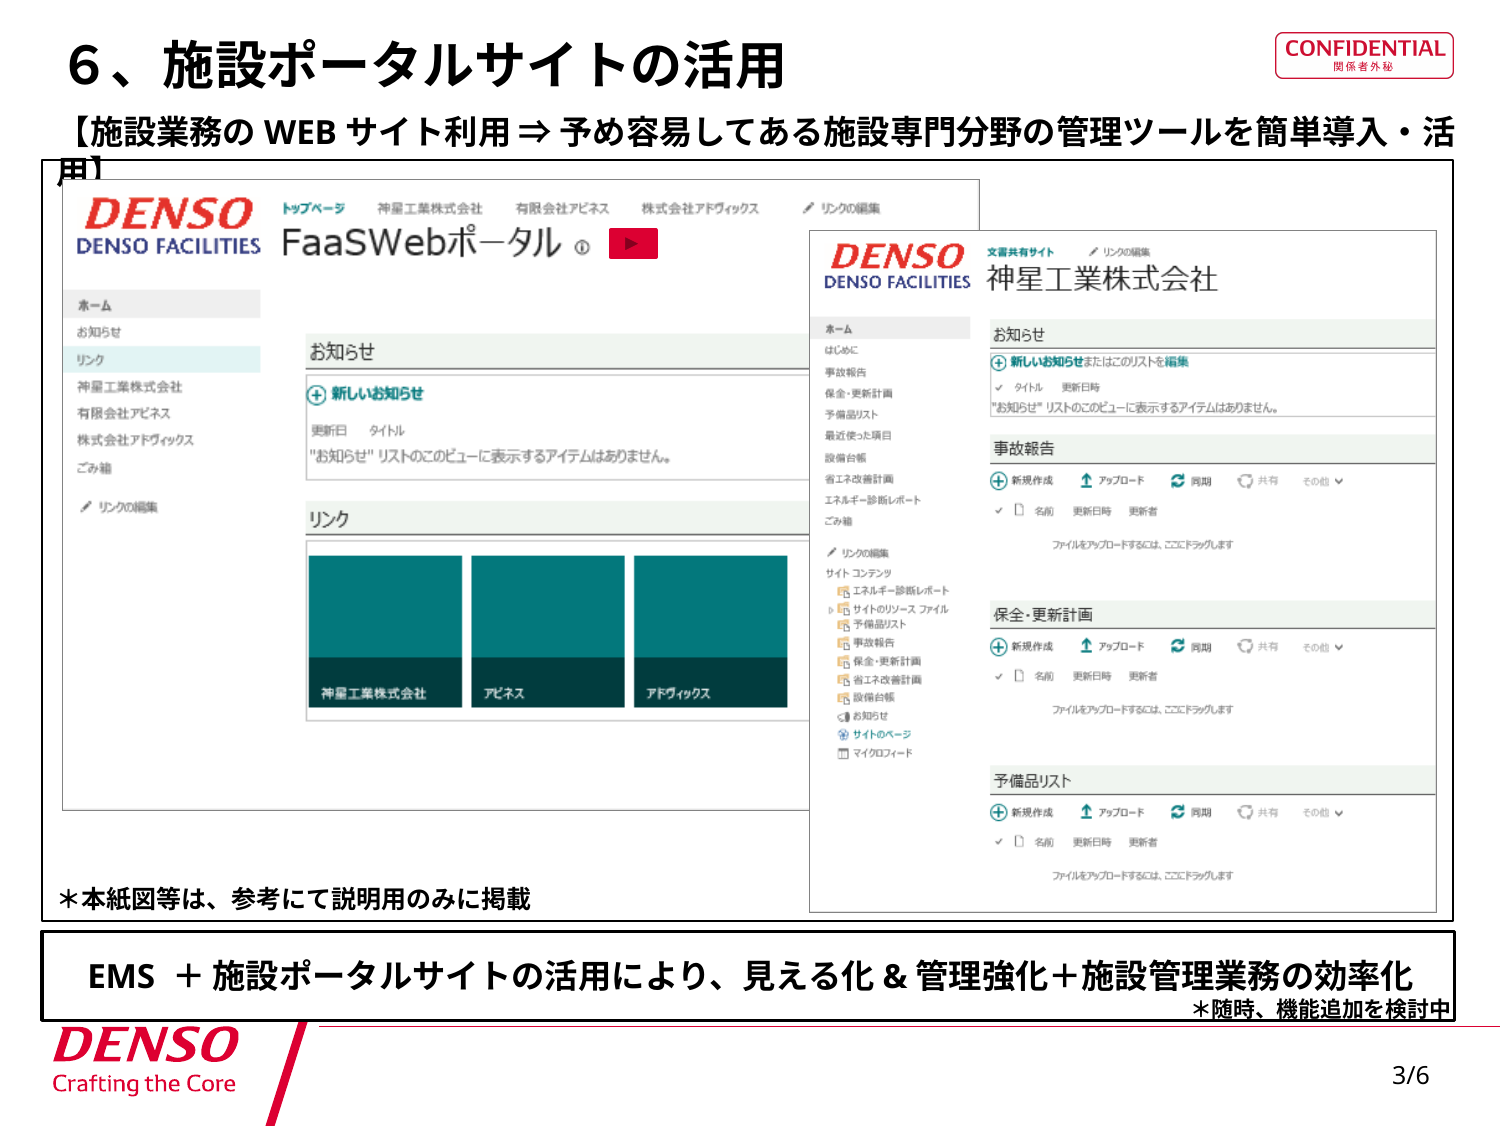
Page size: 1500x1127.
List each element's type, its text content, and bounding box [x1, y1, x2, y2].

text_box [40, 157, 1456, 923]
text_box [40, 929, 1457, 1022]
title ６、施設ポータルサイトの活用 [0, 32, 1500, 110]
text_box ＊随時、機能追加を検討中 [1175, 988, 1500, 1030]
text_box 3/6 [1363, 1051, 1459, 1097]
picture [1275, 32, 1455, 79]
text_box EMS ＋ 施設ポータルサイトの活用により、見える化&管理強化＋施設管理業務の効率化 [41, 949, 1460, 1002]
text_box 【施設業務のWEBサイト利用 ⇒ 予め容易してある施設専門分野の管理ツールを簡単導入・活用】 [41, 104, 1485, 199]
picture [61, 179, 1437, 914]
text_box ＊本紙図等は、参考にて説明用のみに掲載 [41, 876, 629, 922]
